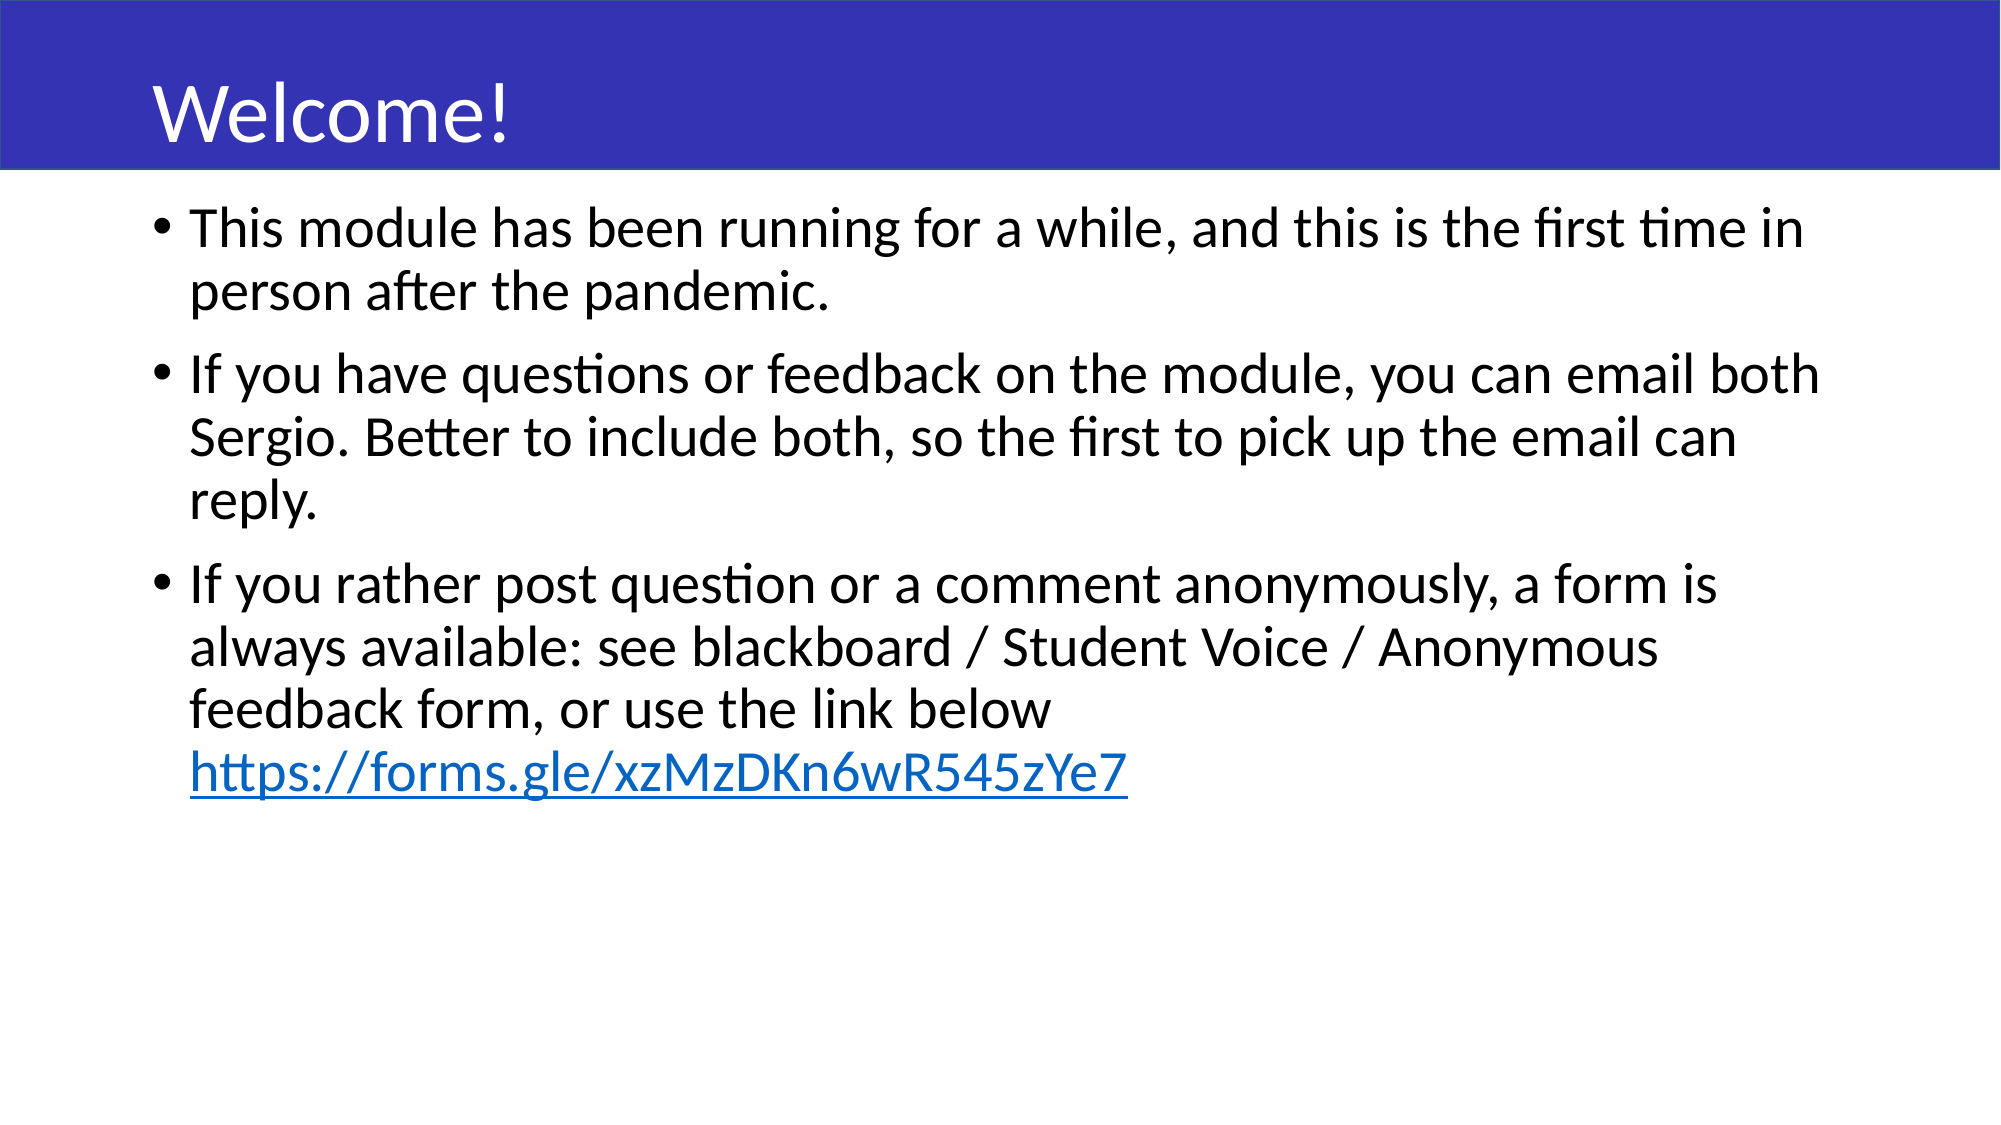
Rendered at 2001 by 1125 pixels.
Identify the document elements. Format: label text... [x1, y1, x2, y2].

title Welcome! [137, 59, 1863, 170]
list This module has been running for a while, and this is the first time in person after the pandemic. If you have questions or feedback on the module, you can email both Sergio. Better to include both, so the first to pick up the email can reply. If you rather post question or a comment anonymously, a form is always available: see blackboard / Student Voice / Anonymous feedback form, or use the link below https://forms.gle/xzMzDKn6wR545zYe7 [137, 189, 1863, 1014]
